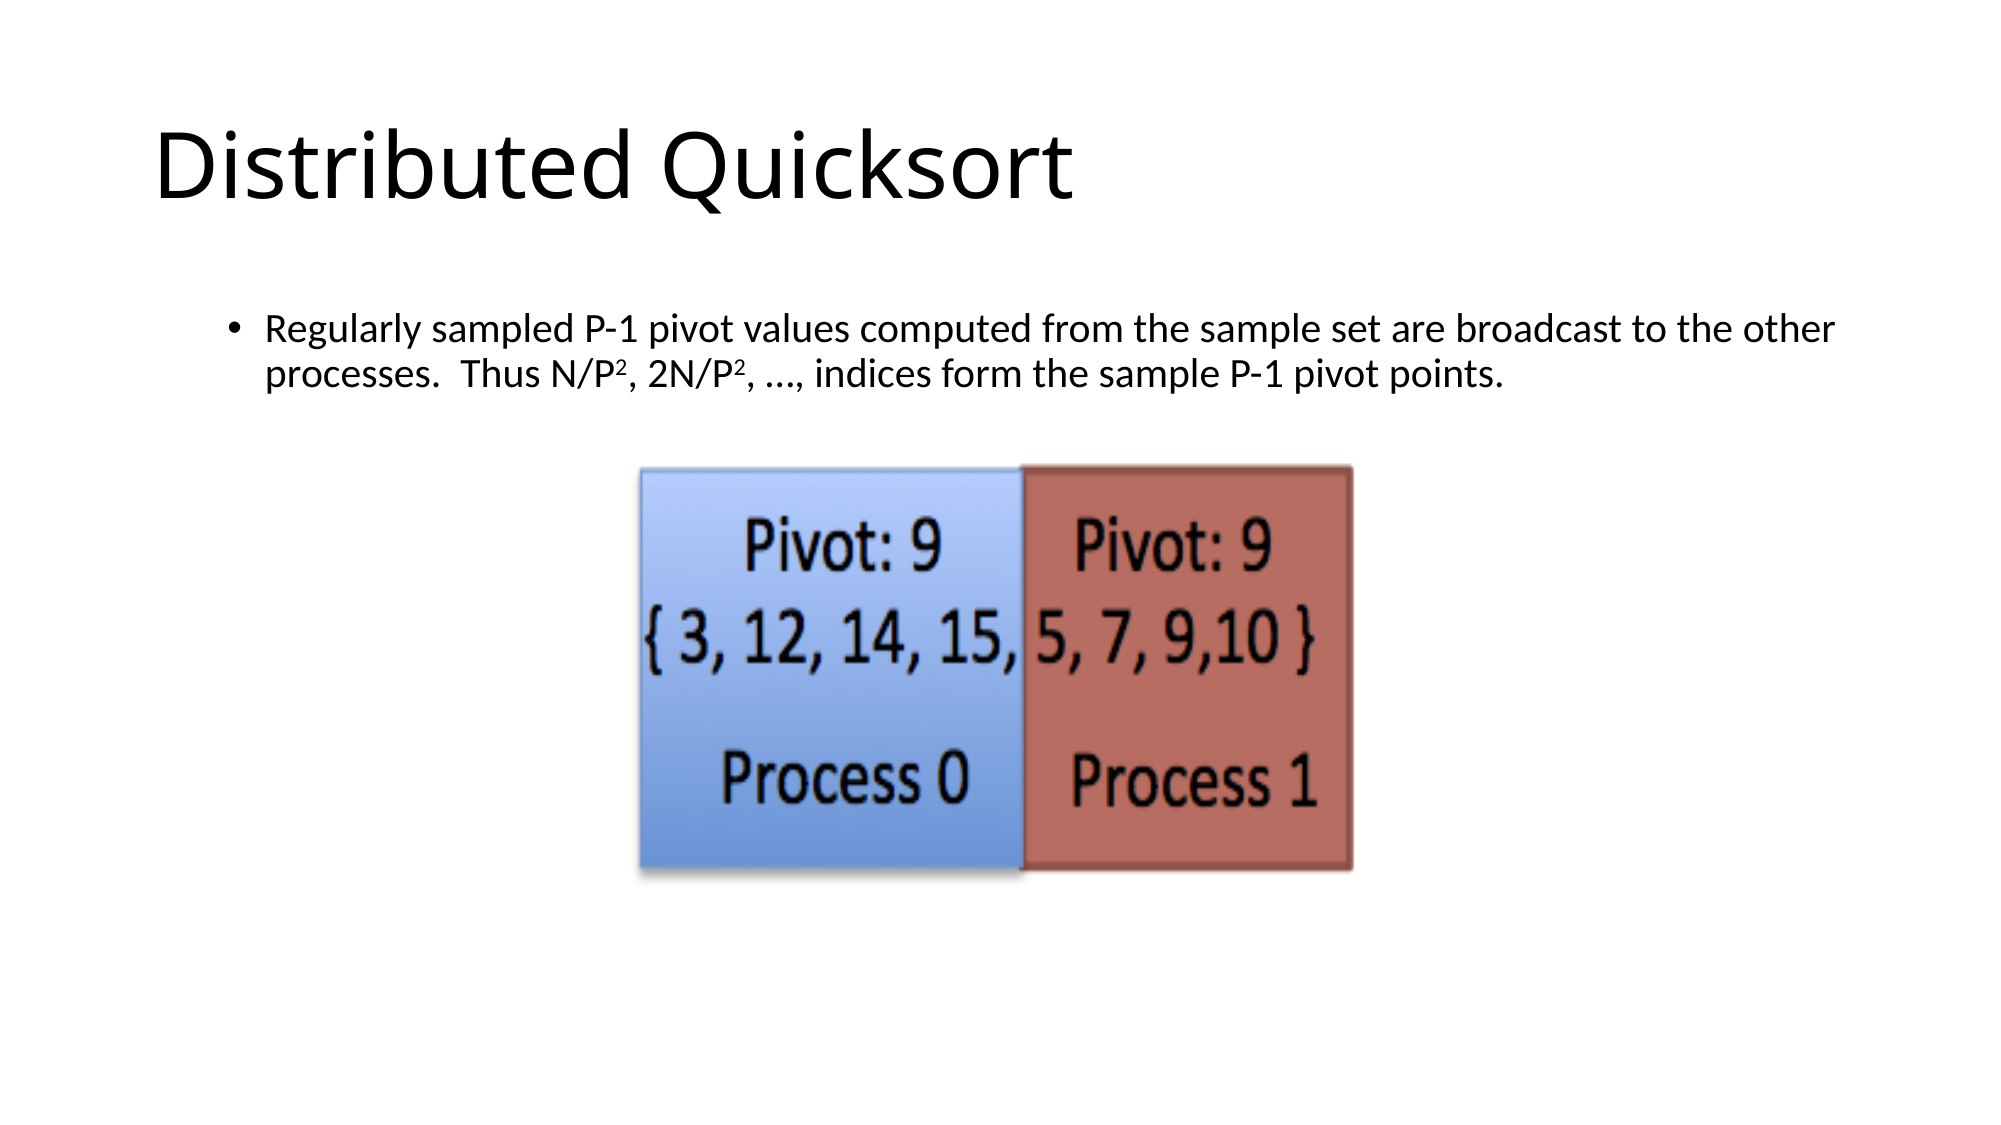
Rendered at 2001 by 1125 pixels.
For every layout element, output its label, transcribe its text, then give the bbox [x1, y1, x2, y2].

list Regularly sampled P-1 pivot values computed from the sample set are broadcast to the other processes. Thus N/P2, 2N/P2, …, indices form the sample P-1 pivot points. [137, 299, 1863, 1014]
picture [631, 462, 1369, 887]
title Distributed Quicksort [137, 59, 1863, 278]
